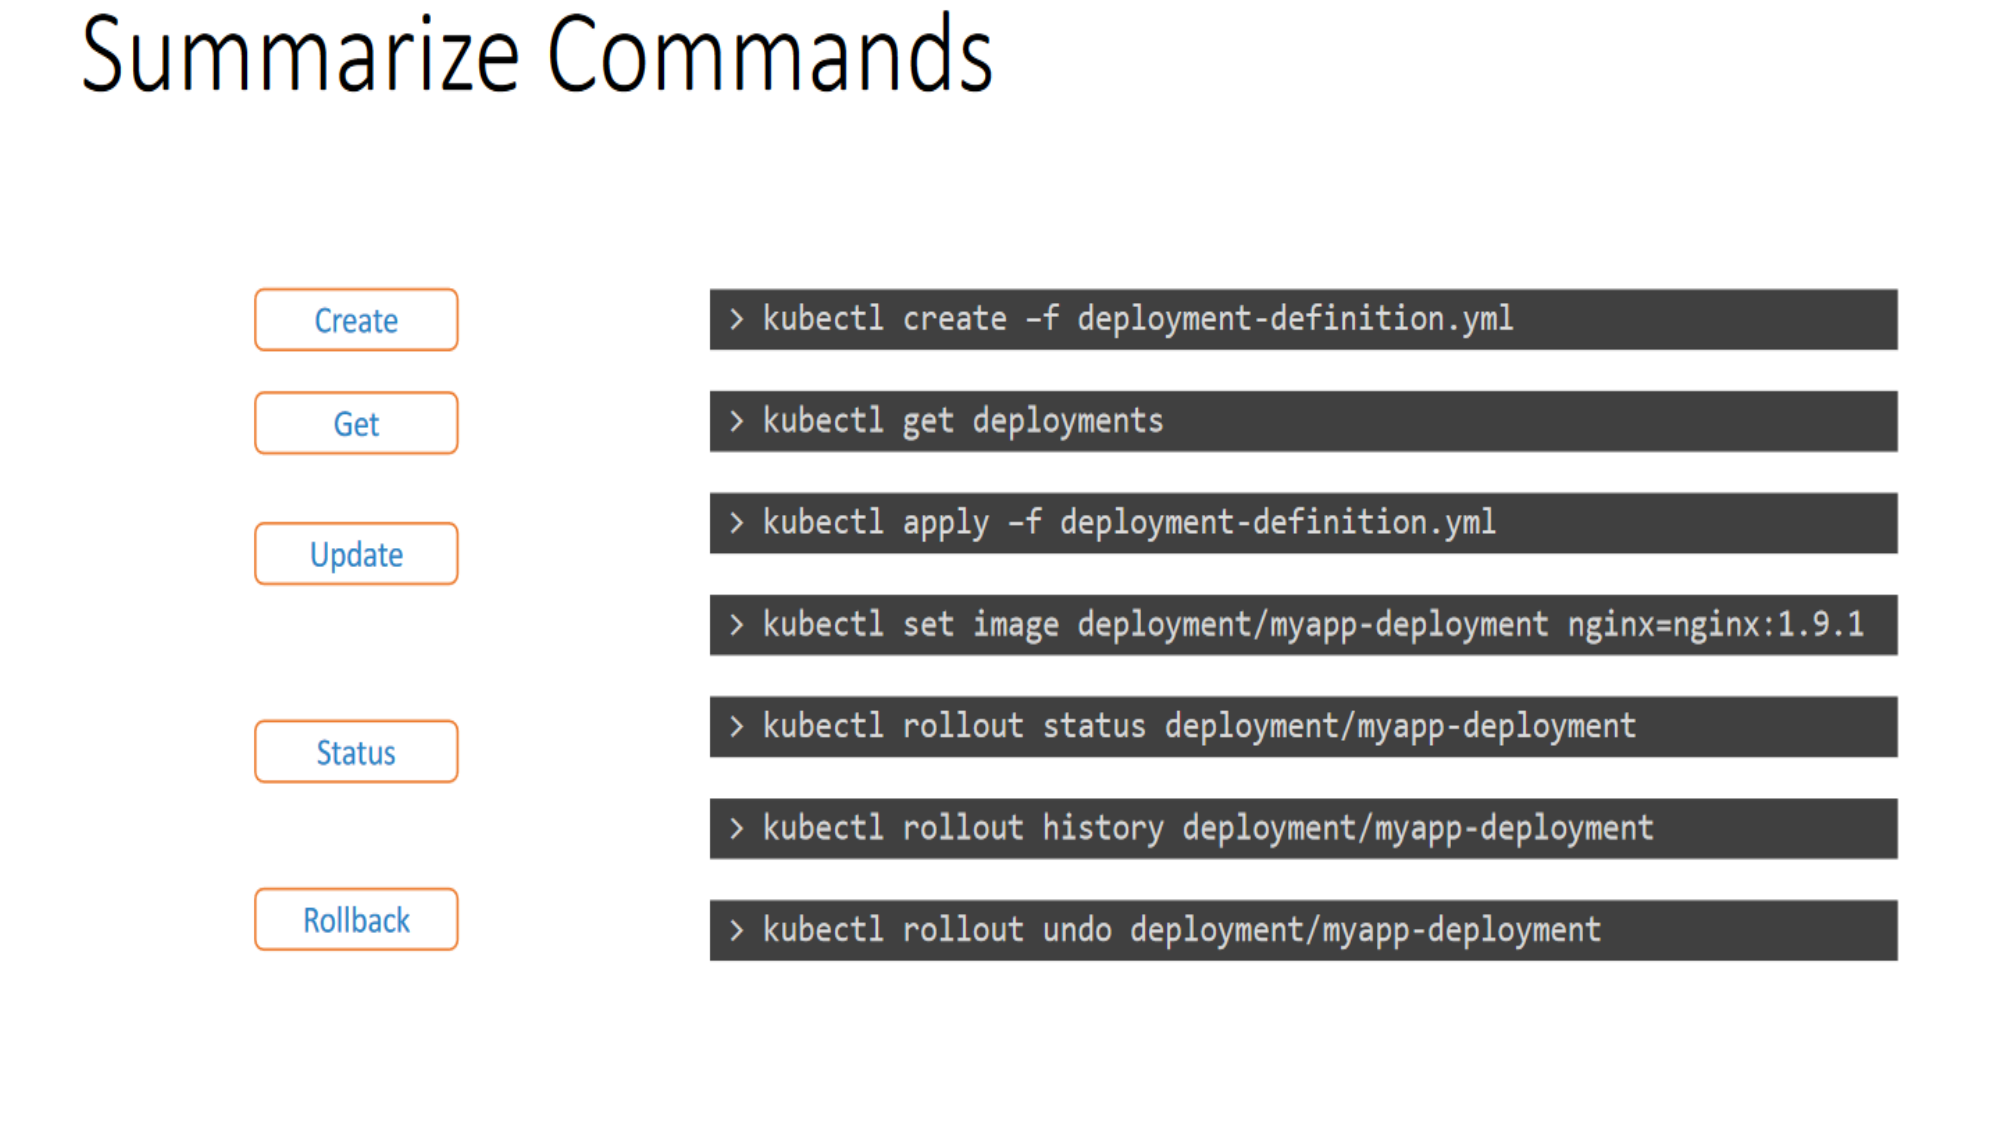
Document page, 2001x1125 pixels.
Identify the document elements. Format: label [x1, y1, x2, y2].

list [0, 0, 2000, 1125]
